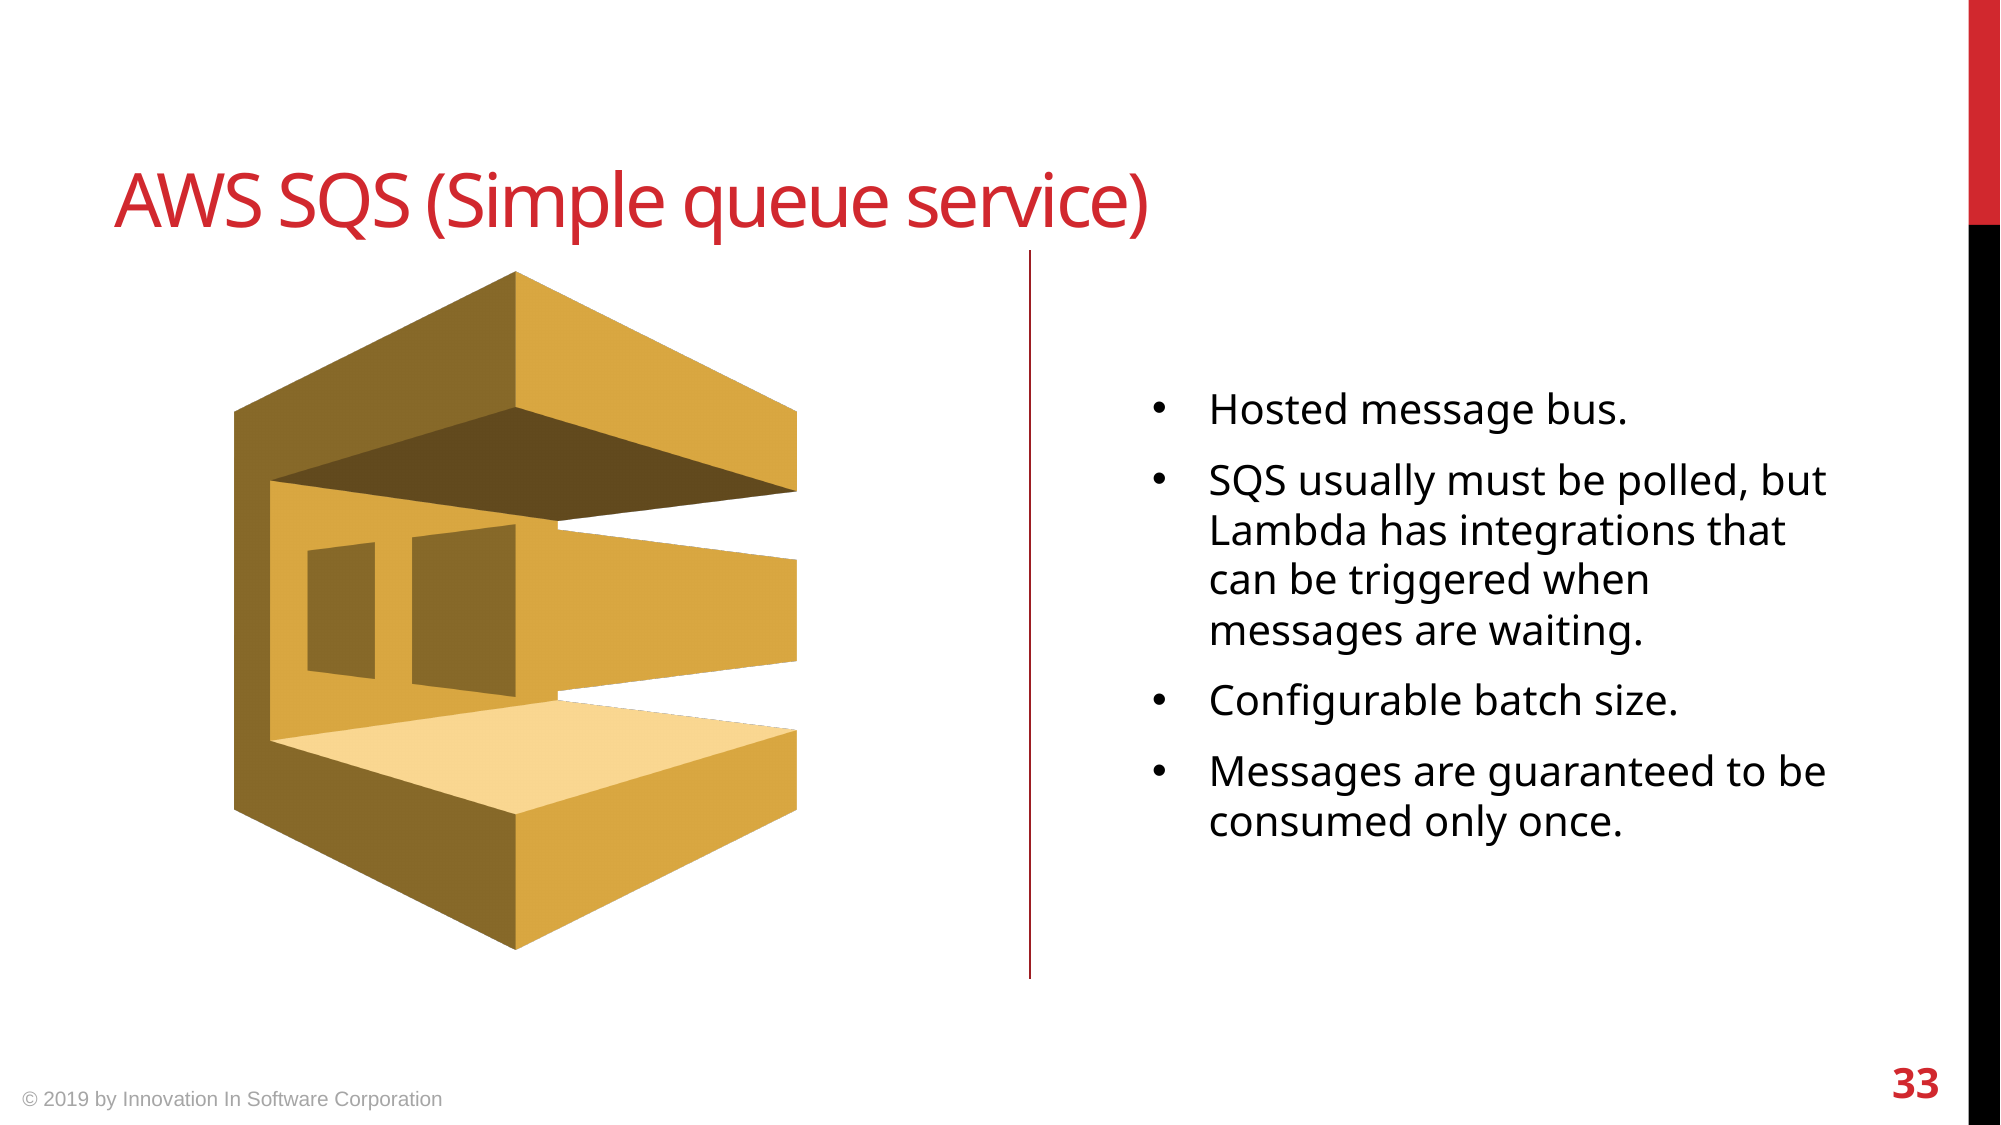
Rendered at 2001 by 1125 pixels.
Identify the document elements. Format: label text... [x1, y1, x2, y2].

footer © 2019 by Innovation In Software Corporation [7, 1078, 758, 1125]
title AWS SQS (Simple queue service) [99, 25, 1367, 250]
picture [234, 271, 798, 951]
list Hosted message bus. SQS usually must be polled, but Lambda has integrations that can be triggered when messages are waiting. Configurable batch size. Messages are guaranteed to be consumed only once. [1137, 250, 1858, 978]
slide_number 33 [1739, 1045, 1956, 1125]
